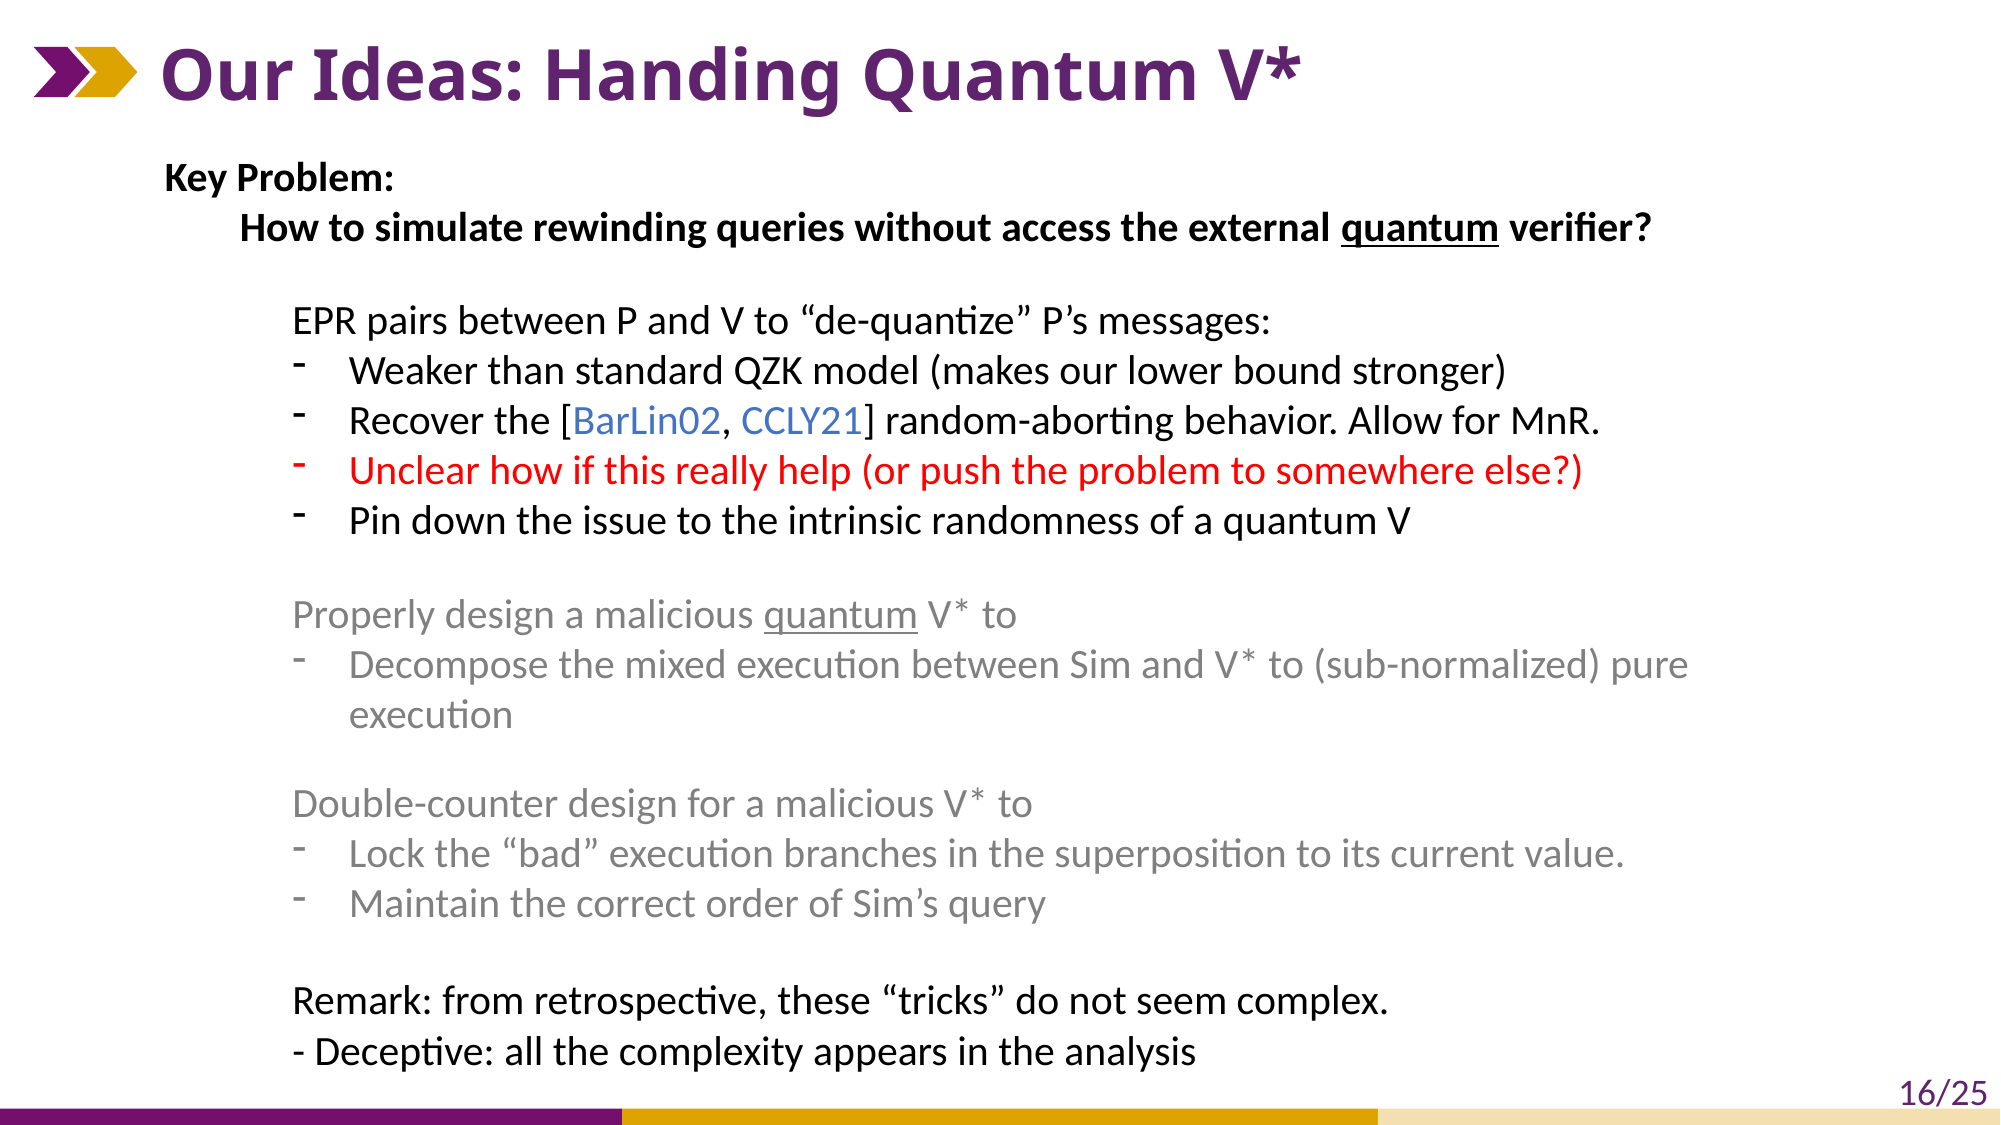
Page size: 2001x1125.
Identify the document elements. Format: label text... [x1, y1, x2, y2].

text_box Remark: from retrospective, these “tricks” do not seem complex. - Deceptive: all the complexity appears in the analysis [277, 965, 1723, 1081]
text_box Properly design a malicious quantum V* to Decompose the mixed execution between Sim and V* to (sub-normalized) pure execution [277, 579, 1723, 745]
text_box Double-counter design for a malicious V* to Lock the “bad” execution branches in the superposition to its current value. Maintain the correct order of Sim’s query [277, 768, 1723, 934]
title Our Ideas: Handing Quantum V* [144, 17, 1827, 127]
text_box Key Problem: How to simulate rewinding queries without access the external quantum verifier? [150, 142, 1672, 258]
text_box EPR pairs between P and V to “de-quantize” P’s messages: Weaker than standard QZK model (makes our lower bound stronger) Recover the [BarLin02, CCLY21] random-aborting behavior. Allow for MnR. Unclear how if this really help (or push the problem to somewhere else?) Pin down the issue to the intrinsic randomness of a quantum V [277, 285, 1723, 551]
